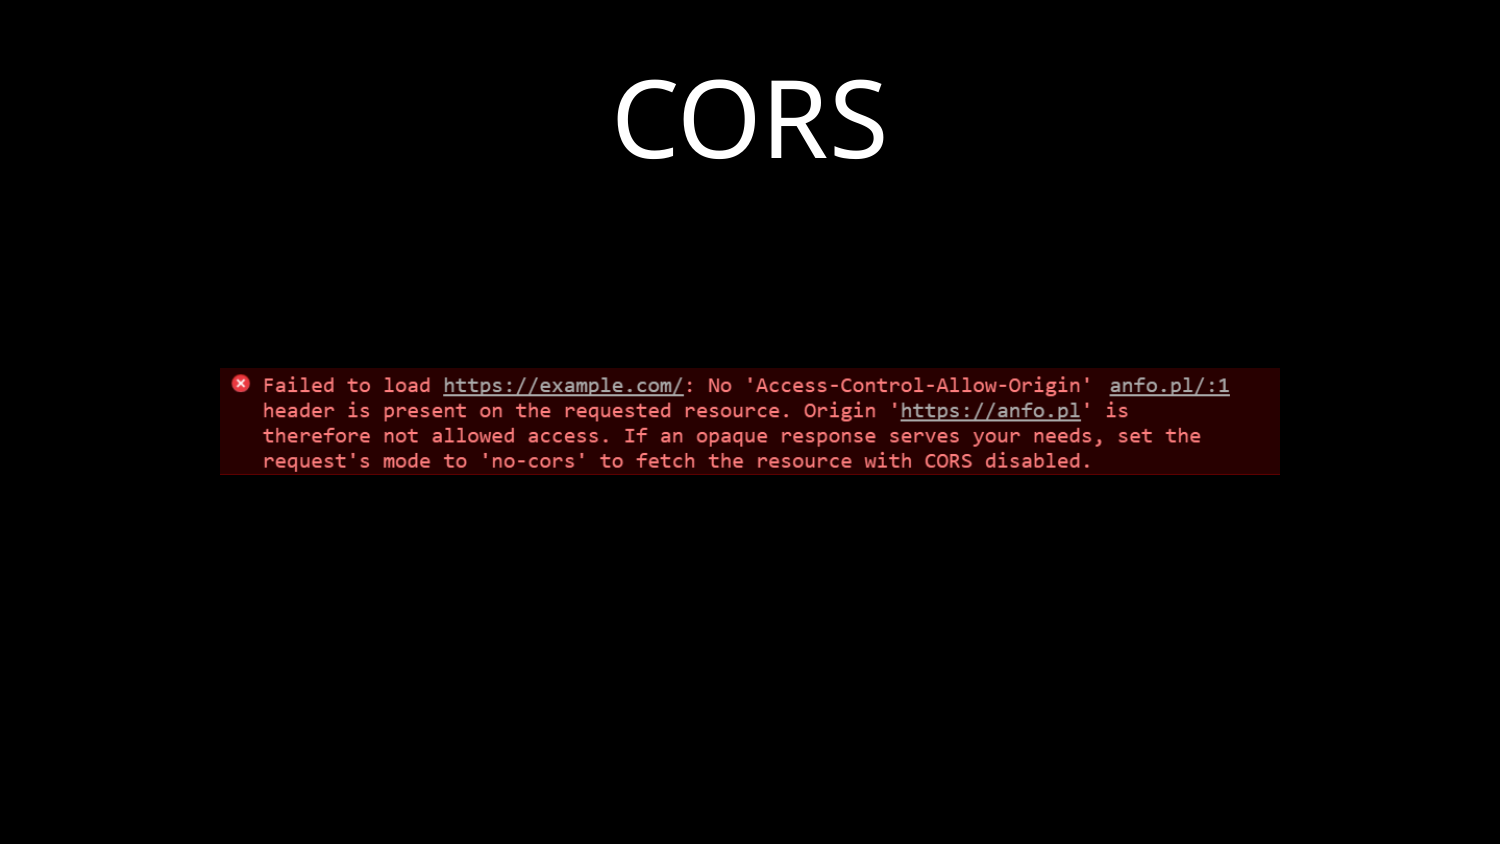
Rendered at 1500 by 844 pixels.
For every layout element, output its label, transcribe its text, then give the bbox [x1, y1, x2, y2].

picture [220, 368, 1280, 476]
title CORS [109, 21, 1391, 209]
